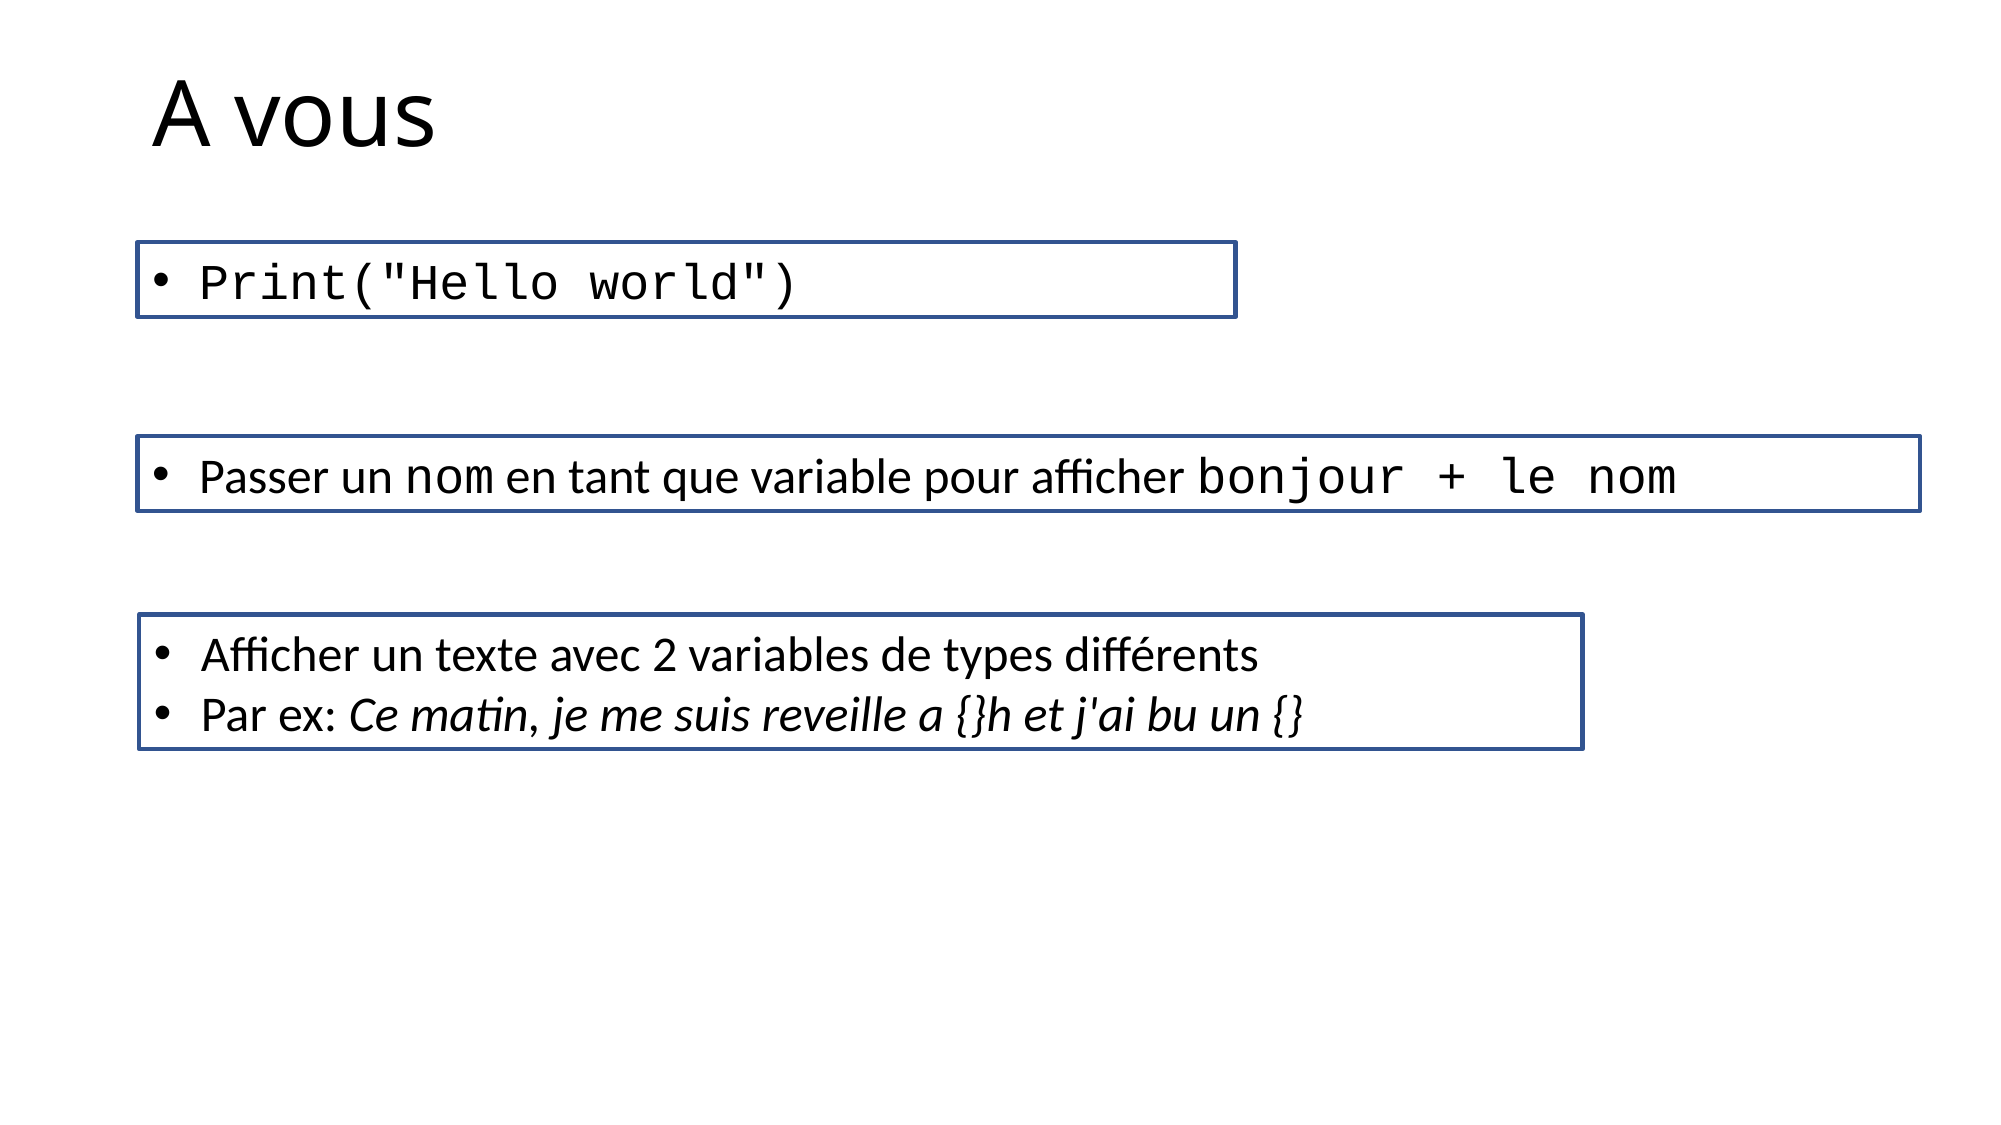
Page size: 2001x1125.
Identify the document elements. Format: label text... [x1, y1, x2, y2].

text_box A vous [137, 59, 1863, 278]
text_box Passer un nom en tant que variable pour afficher bonjour + le nom [137, 436, 1921, 511]
text_box Print("Hello world") [137, 278, 1236, 317]
text_box Afficher un texte avec 2 variables de types différents Par ex: Ce matin, je me suis reveille a {}h et j'ai bu un {} [139, 614, 1583, 750]
